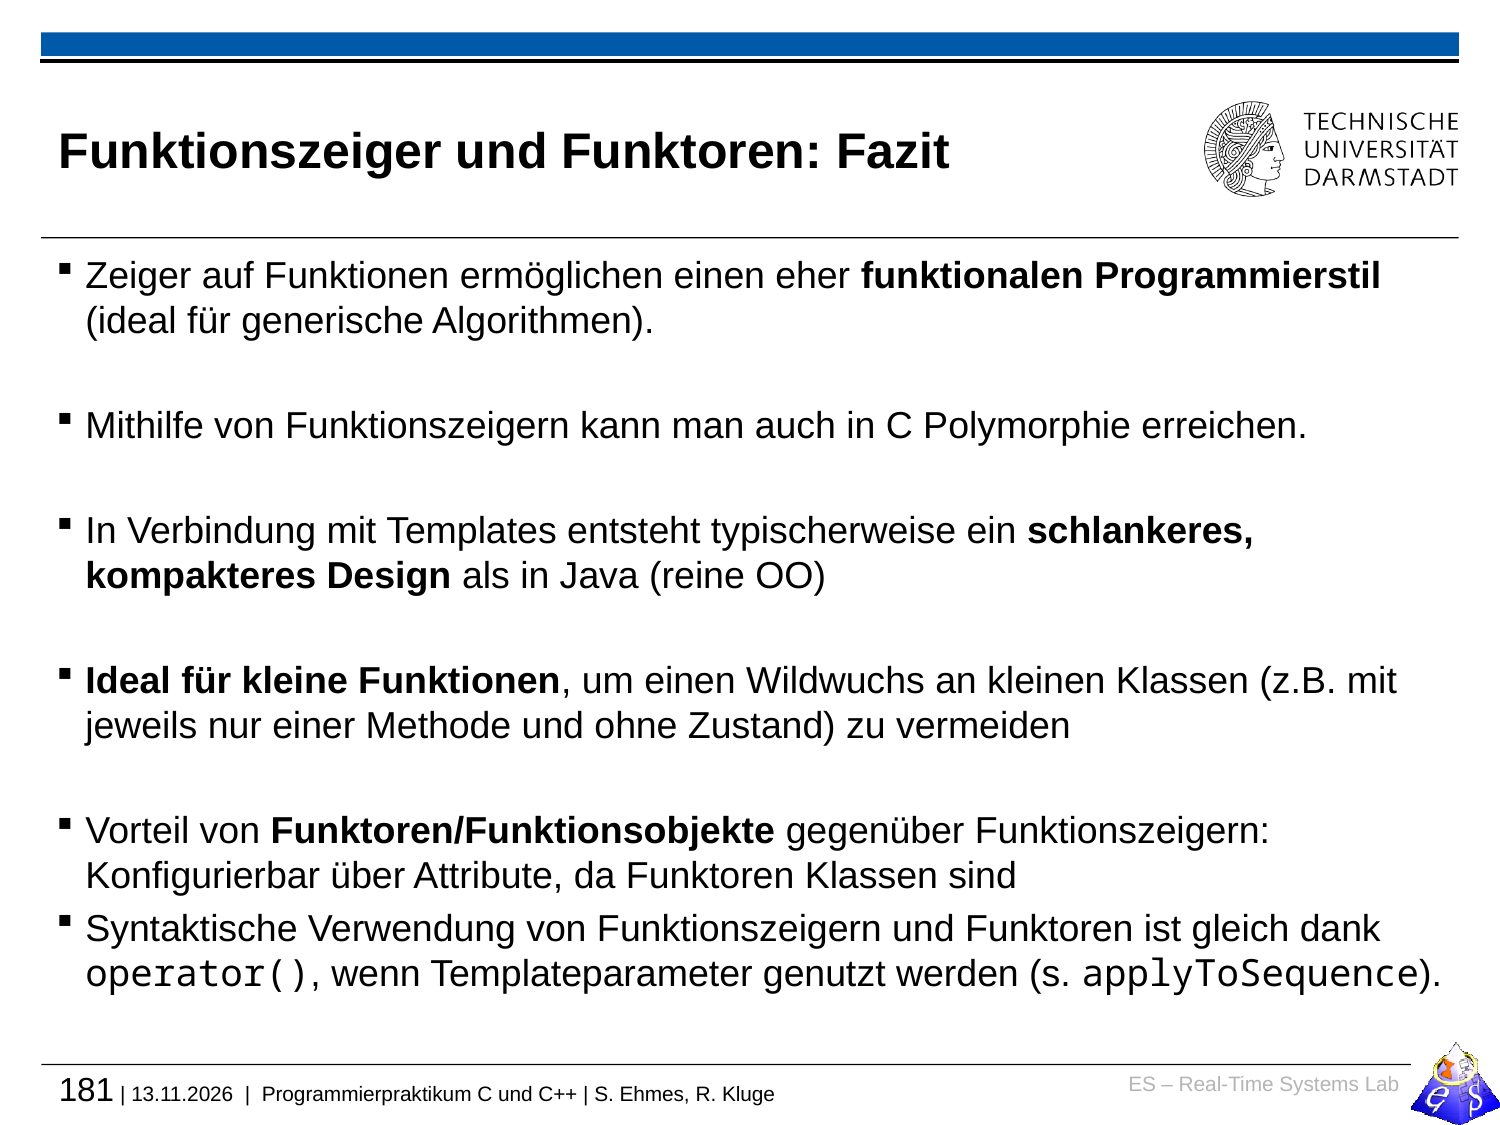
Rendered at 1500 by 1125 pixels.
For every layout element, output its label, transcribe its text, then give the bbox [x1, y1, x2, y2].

picture [1187, 84, 1483, 214]
list Zeiger auf Funktionen ermöglichen einen eher funktionalen Programmierstil (ideal für generische Algorithmen). Mithilfe von Funktionszeigern kann man auch in C Polymorphie erreichen. In Verbindung mit Templates entsteht typischerweise ein schlankeres, kompakteres Design als in Java (reine OO) Ideal für kleine Funktionen, um einen Wildwuchs an kleinen Klassen (z.B. mit jeweils nur einer Methode und ohne Zustand) zu vermeiden Vorteil von Funktoren/Funktionsobjekte gegenüber Funktionszeigern: Konfigurierbar über Attribute, da Funktoren Klassen sind Syntaktische Verwendung von Funktionszeigern und Funktoren ist gleich dank operator(), wenn Templateparameter genutzt werden (s. applyToSequence). [41, 243, 1459, 1059]
title Funktionszeiger und Funktoren: Fazit [58, 80, 1187, 218]
picture [1411, 1041, 1500, 1125]
